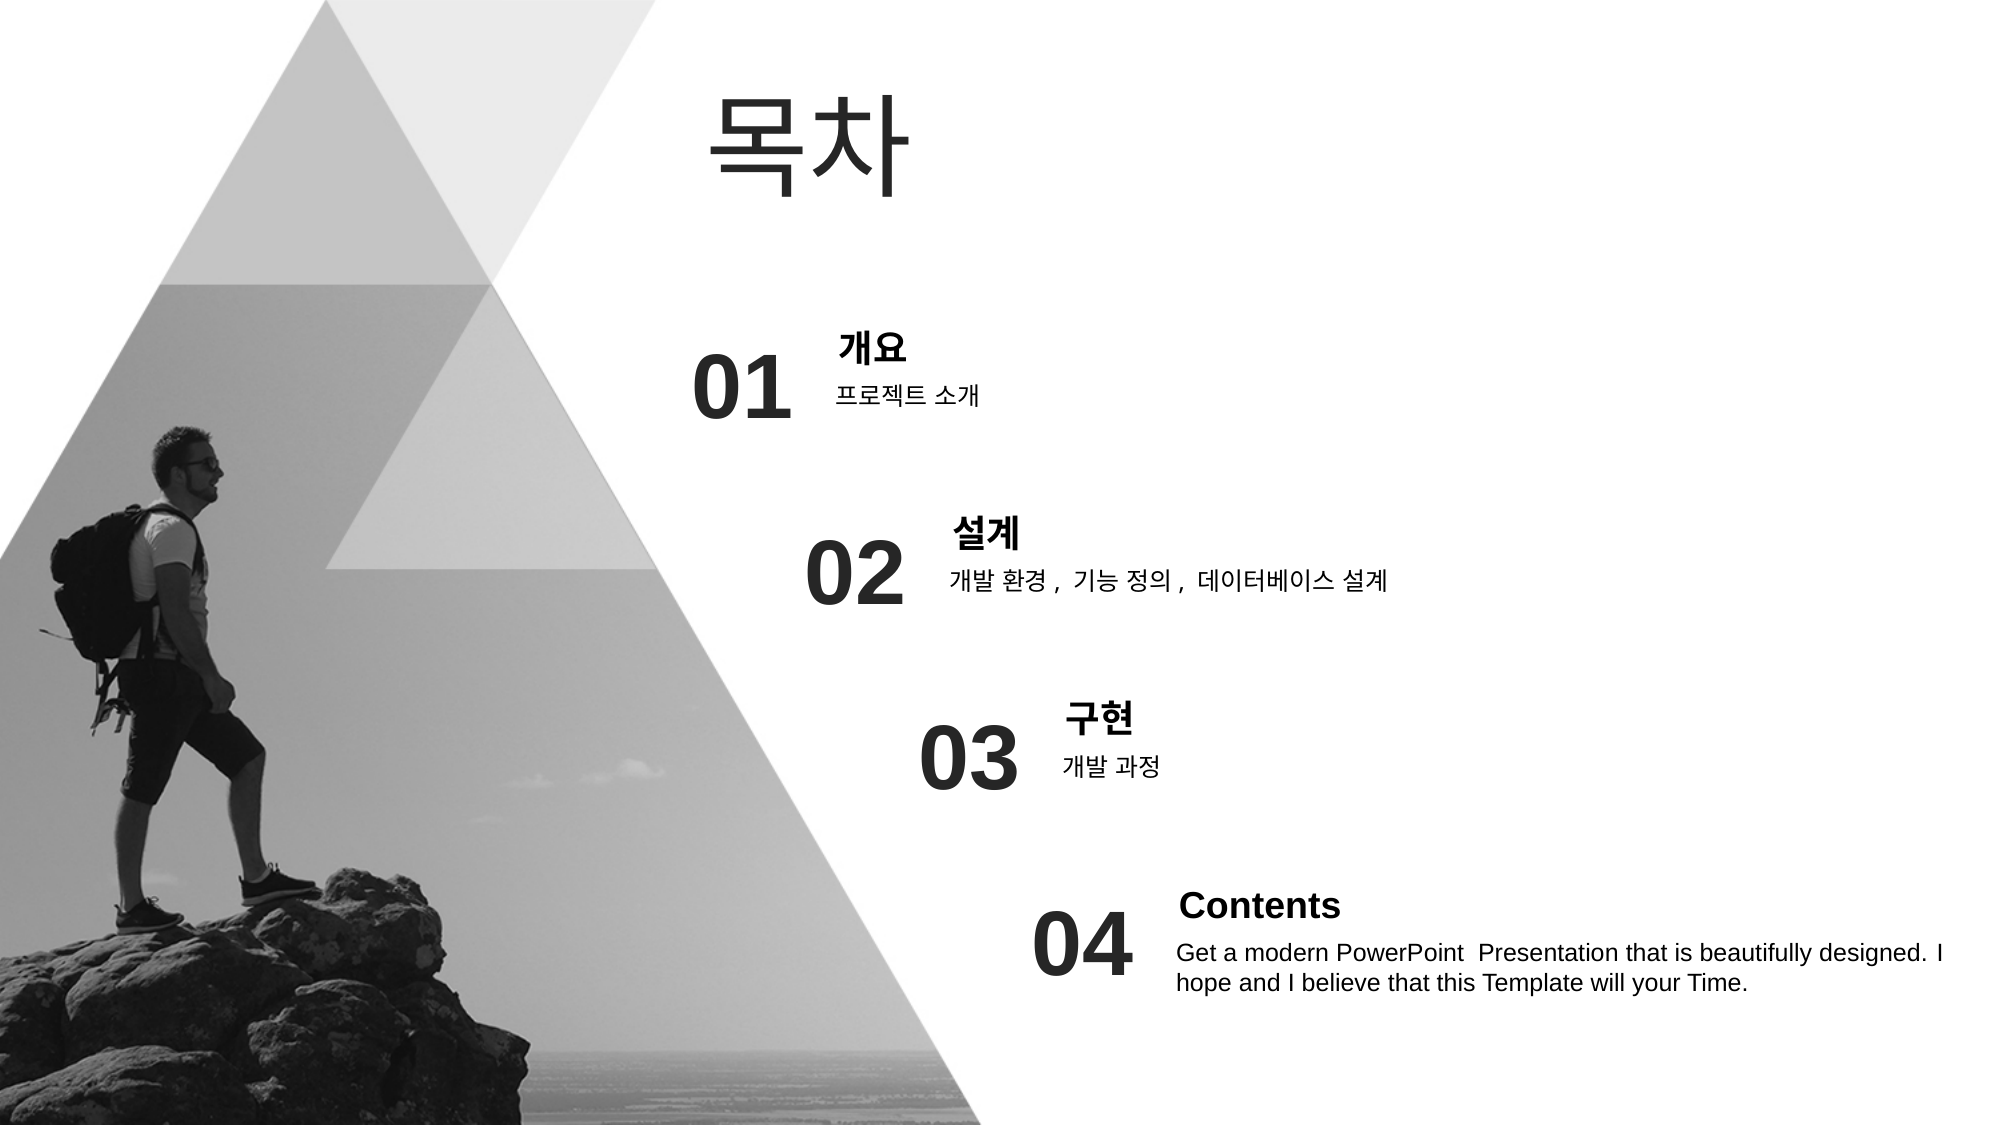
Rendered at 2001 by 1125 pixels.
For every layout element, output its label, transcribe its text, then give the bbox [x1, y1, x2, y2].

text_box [1003, 873, 1987, 1005]
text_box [663, 317, 1647, 446]
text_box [890, 688, 1874, 817]
text_box 목차 [690, 68, 2000, 219]
picture [0, 0, 2001, 1125]
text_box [777, 502, 1760, 632]
